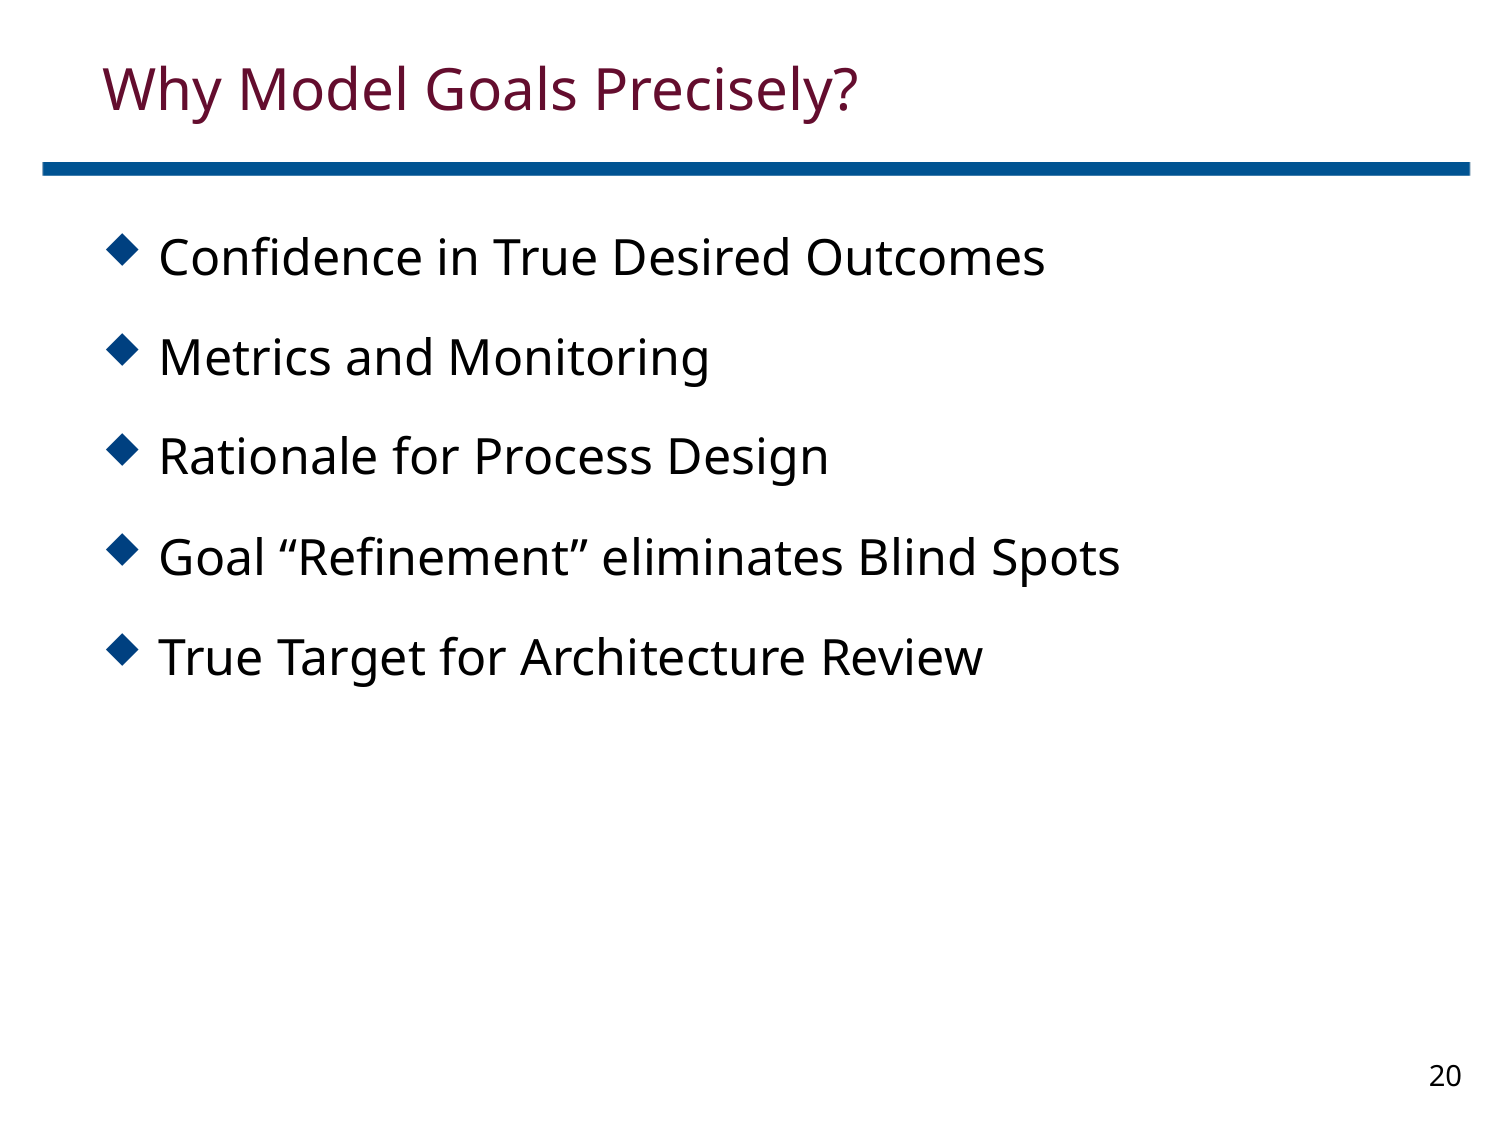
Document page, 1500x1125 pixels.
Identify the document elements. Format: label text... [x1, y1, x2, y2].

list Confidence in True Desired Outcomes Metrics and Monitoring Rationale for Process Design Goal “Refinement” eliminates Blind Spots True Target for Architecture Review [87, 187, 1475, 1025]
title Why Model Goals Precisely? [87, 24, 1475, 150]
